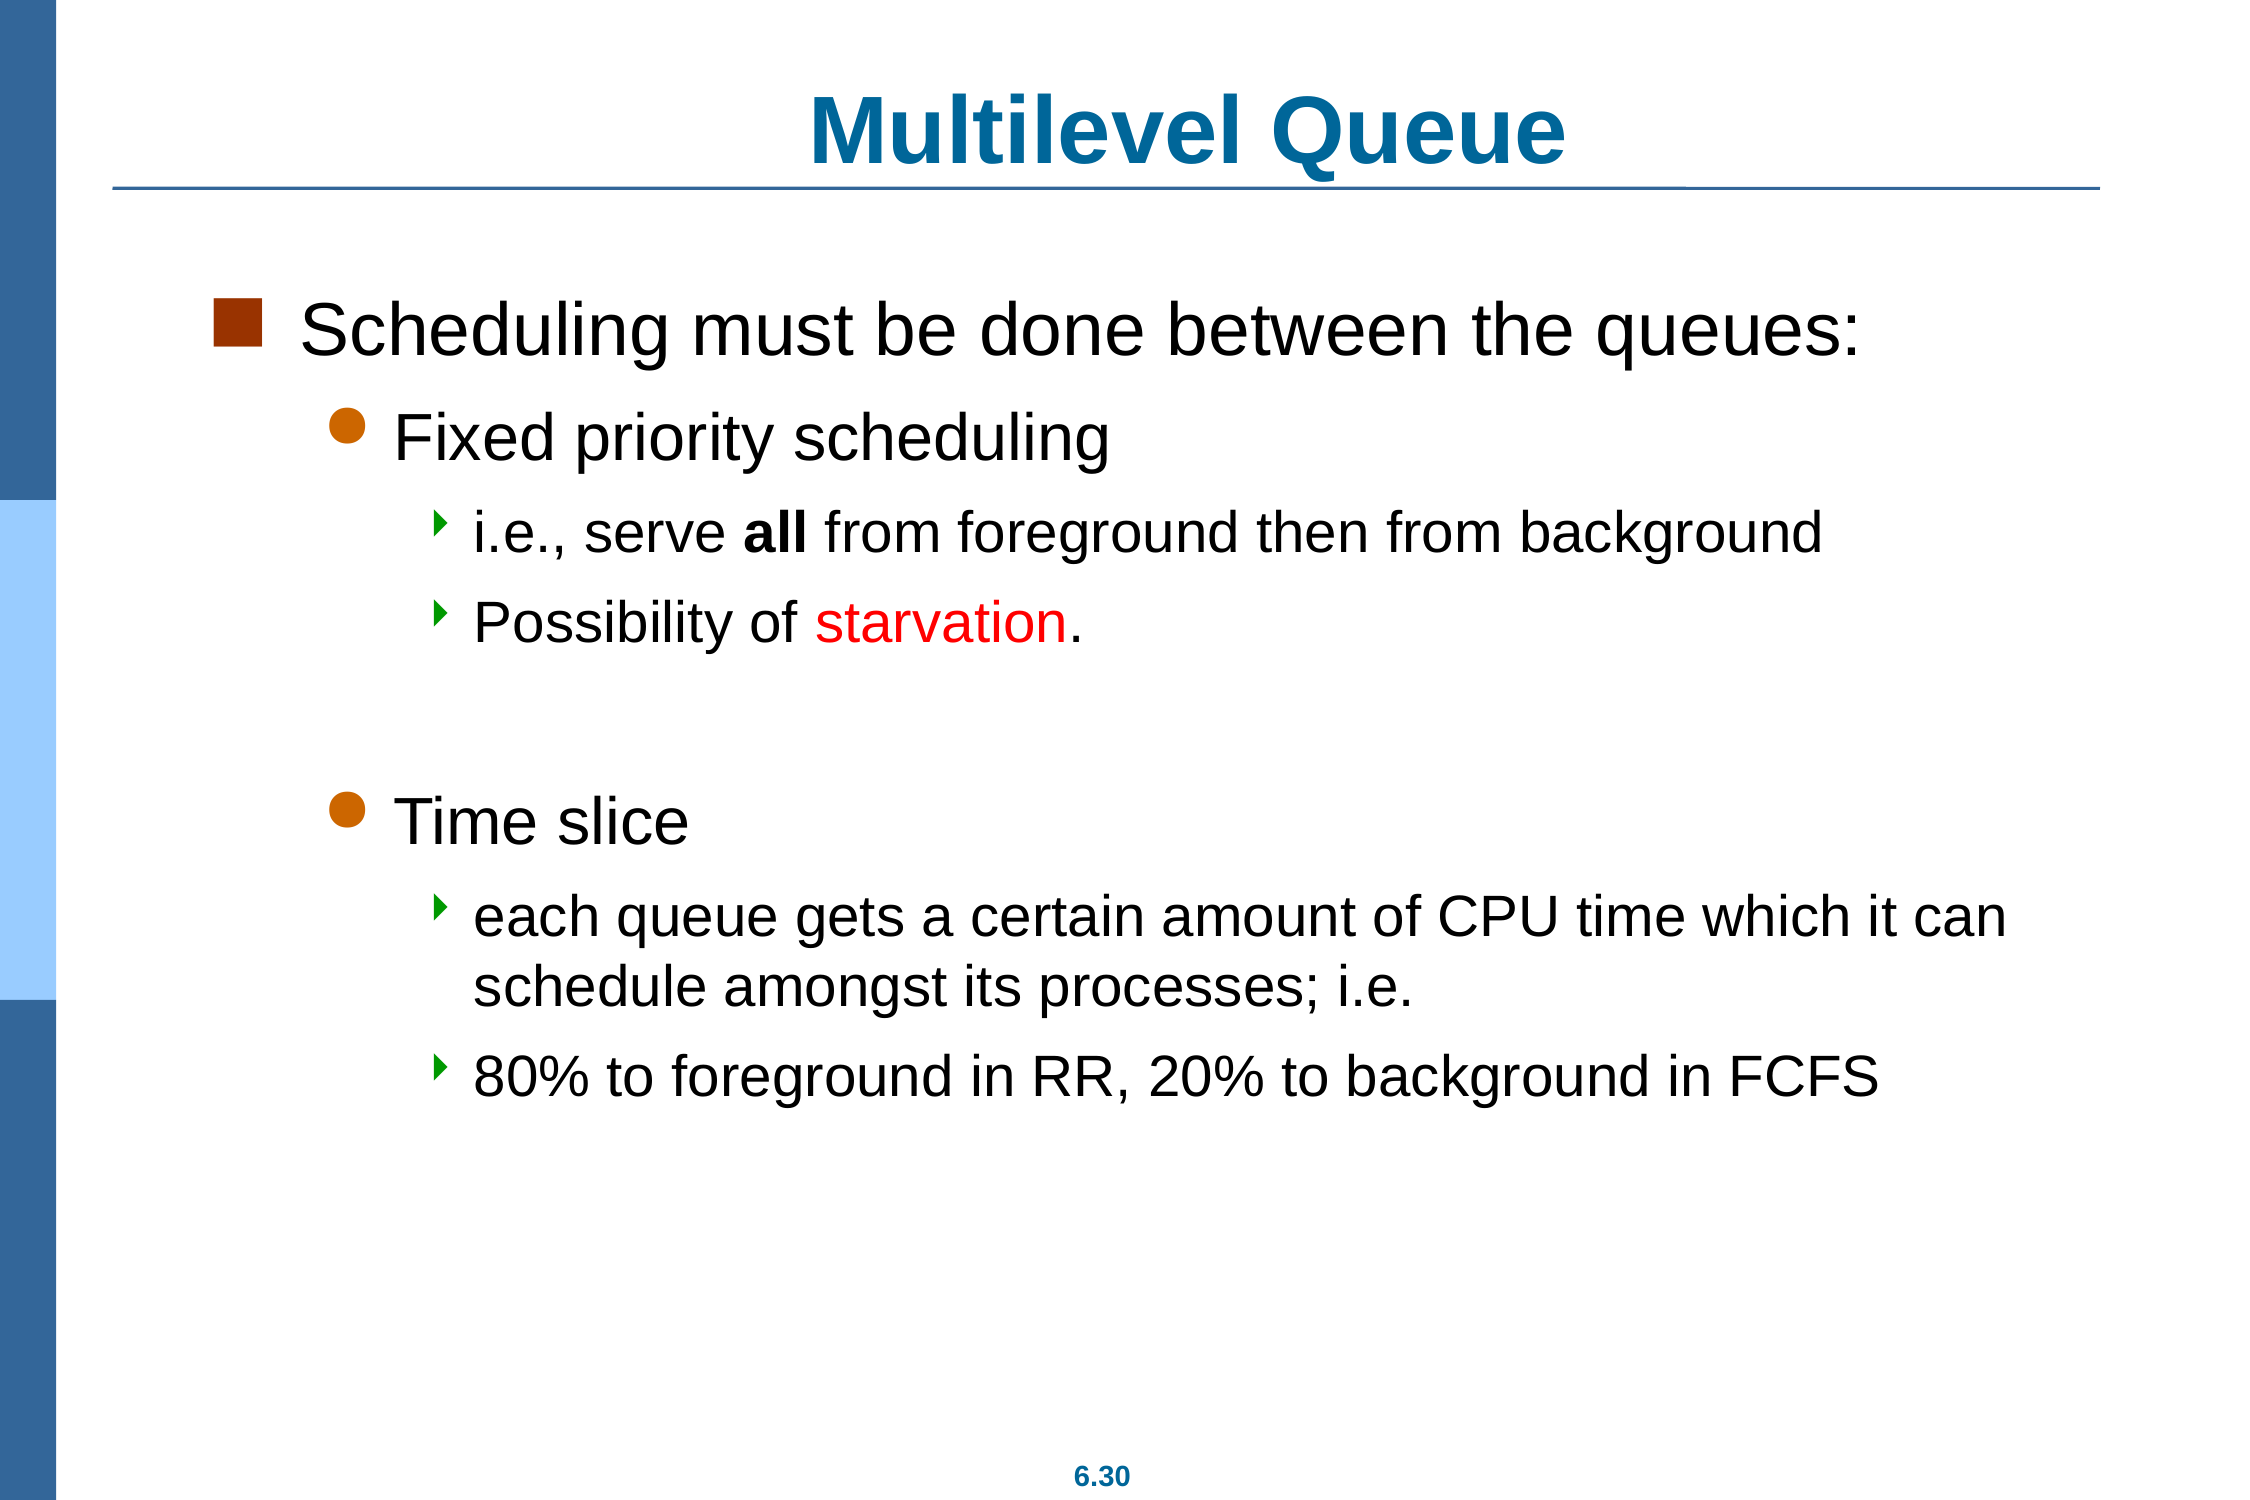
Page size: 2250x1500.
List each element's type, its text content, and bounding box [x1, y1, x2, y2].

list Scheduling must be done between the queues: Fixed priority scheduling i.e., serve all from foreground then from background Possibility of starvation. Time slice each queue gets a certain amount of CPU time which it can schedule amongst its processes; i.e. 80% to foreground in RR, 20% to background in FCFS [198, 269, 2104, 1412]
title Multilevel Queue [239, 66, 2138, 193]
